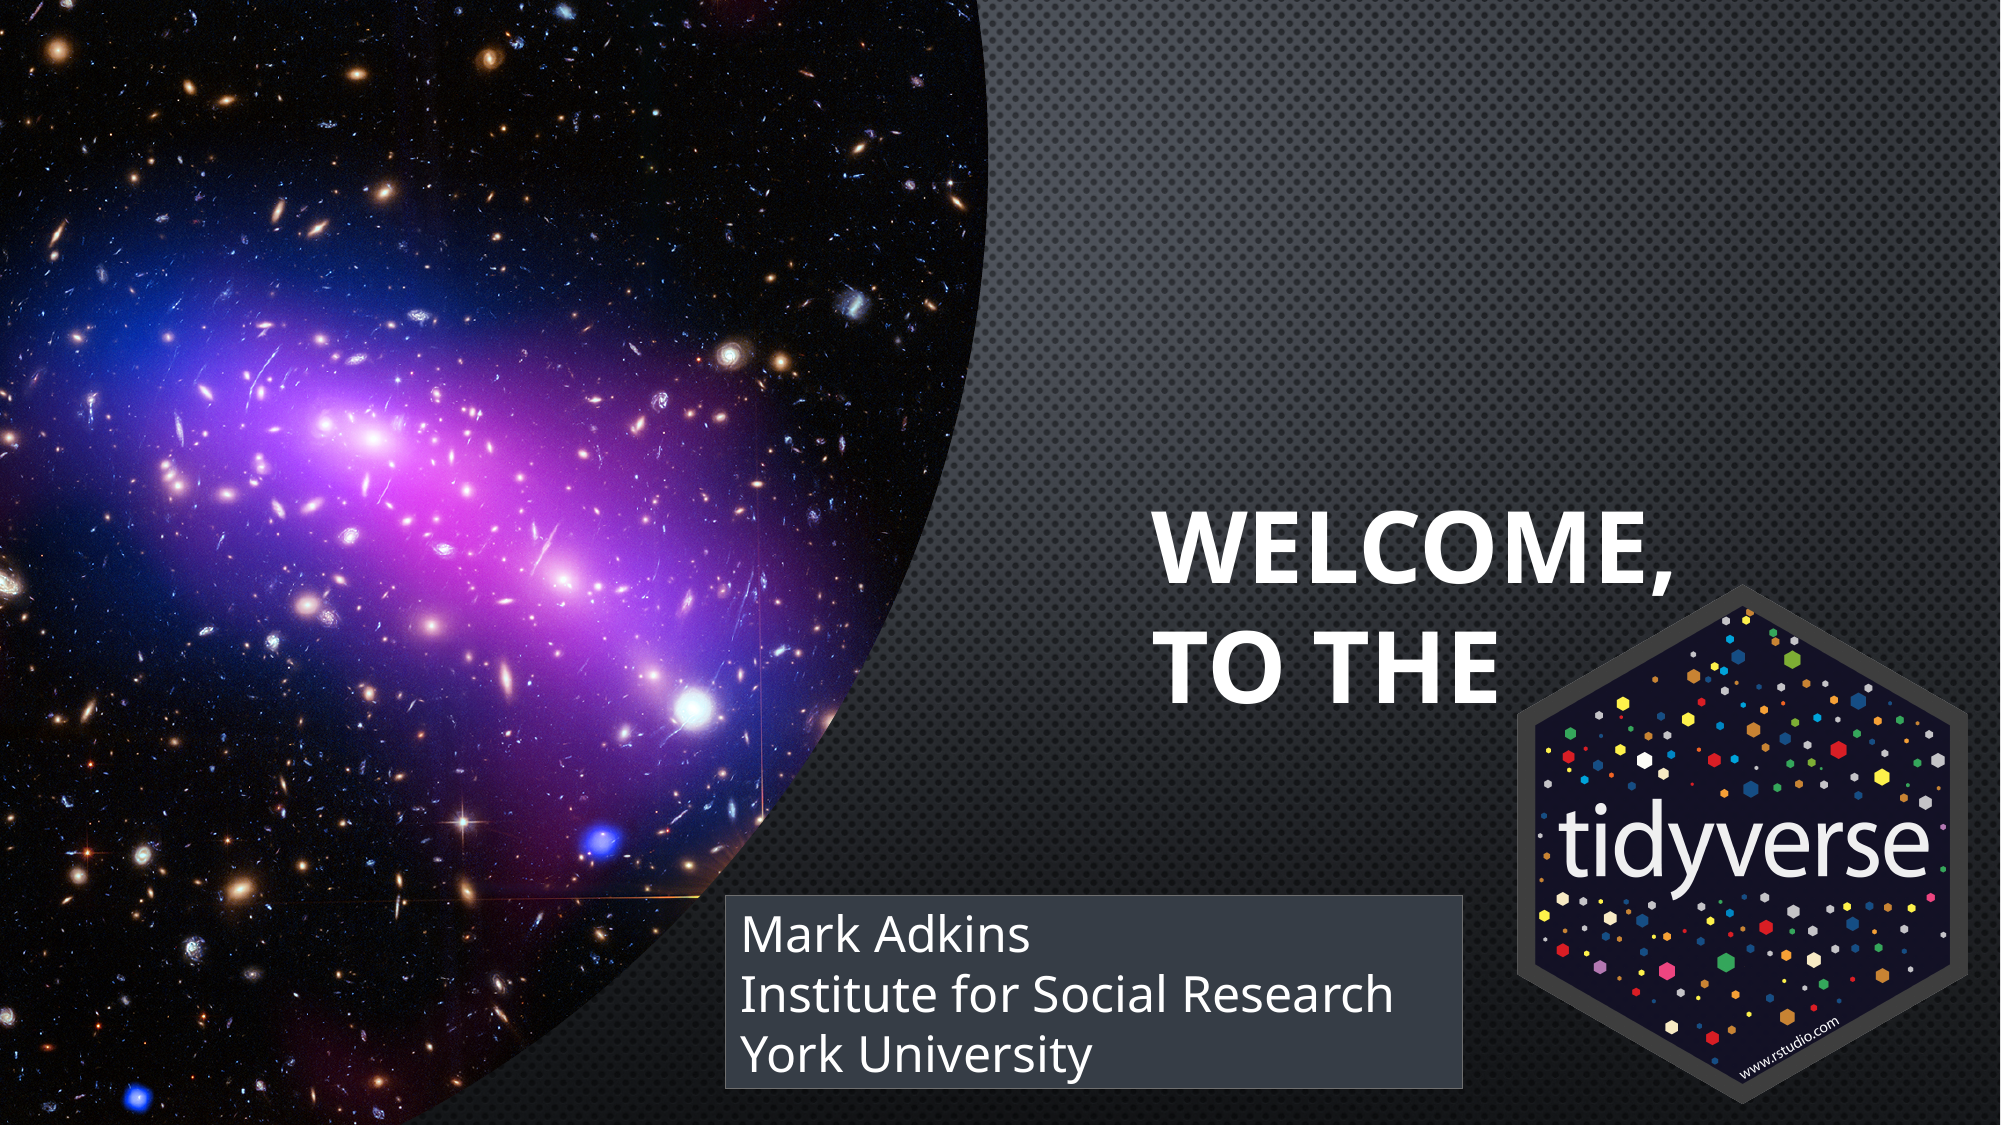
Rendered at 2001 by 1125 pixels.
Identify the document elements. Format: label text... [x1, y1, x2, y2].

title Welcome, to The [1135, 393, 1898, 732]
text_box Mark Adkins Institute for Social Research York University [989, 895, 1463, 1089]
picture [1516, 582, 1969, 1105]
picture [0, 0, 989, 1125]
